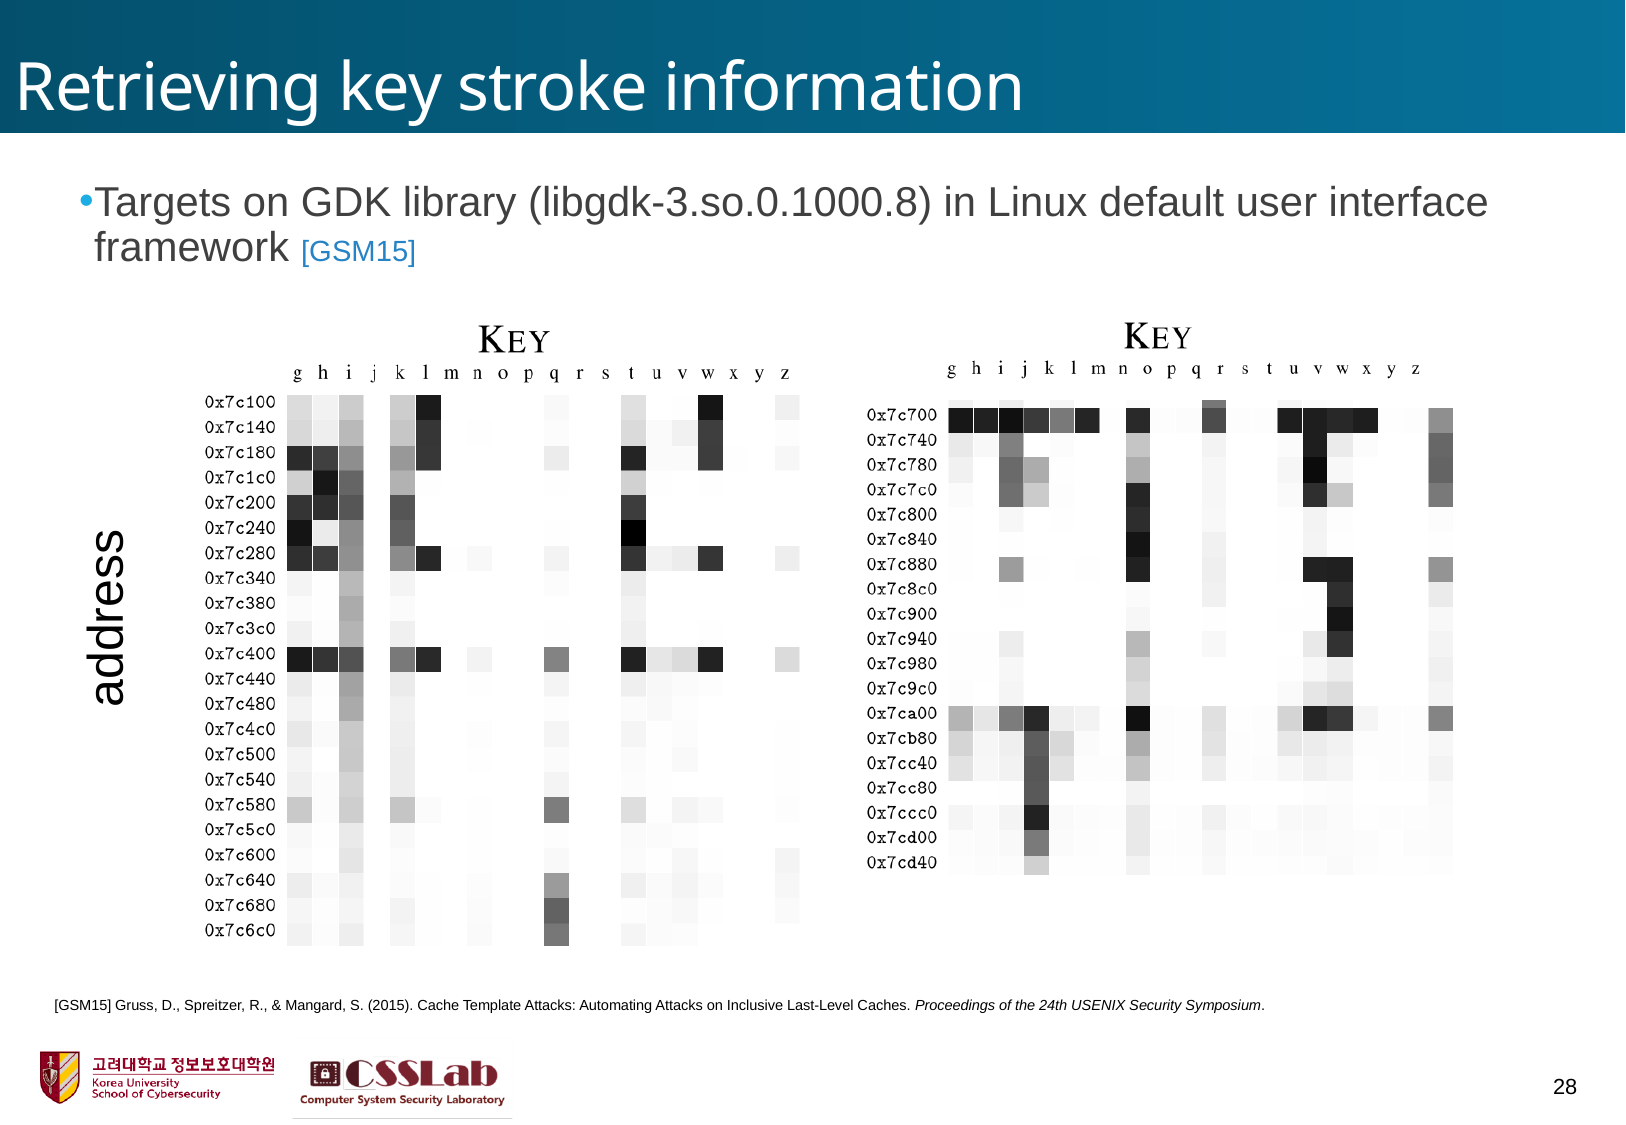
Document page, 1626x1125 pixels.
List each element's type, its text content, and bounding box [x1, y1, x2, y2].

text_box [65, 289, 1466, 946]
title Retrieving key stroke information [0, 0, 1625, 133]
picture [38, 1049, 276, 1106]
list Targets on GDK library (libgdk-3.so.0.1000.8) in Linux default user interface framework [GSM15] [79, 172, 1554, 993]
slide_number 28 [1515, 1056, 1592, 1117]
picture [291, 1036, 513, 1119]
text_box [GSM15] Gruss, D., Spreitzer, R., & Mangard, S. (2015). Cache Template Attacks: Automating Attacks on Inclusive Last-Level Caches. Proceedings of the 24th USENIX Security Symposium. [39, 988, 1451, 1021]
